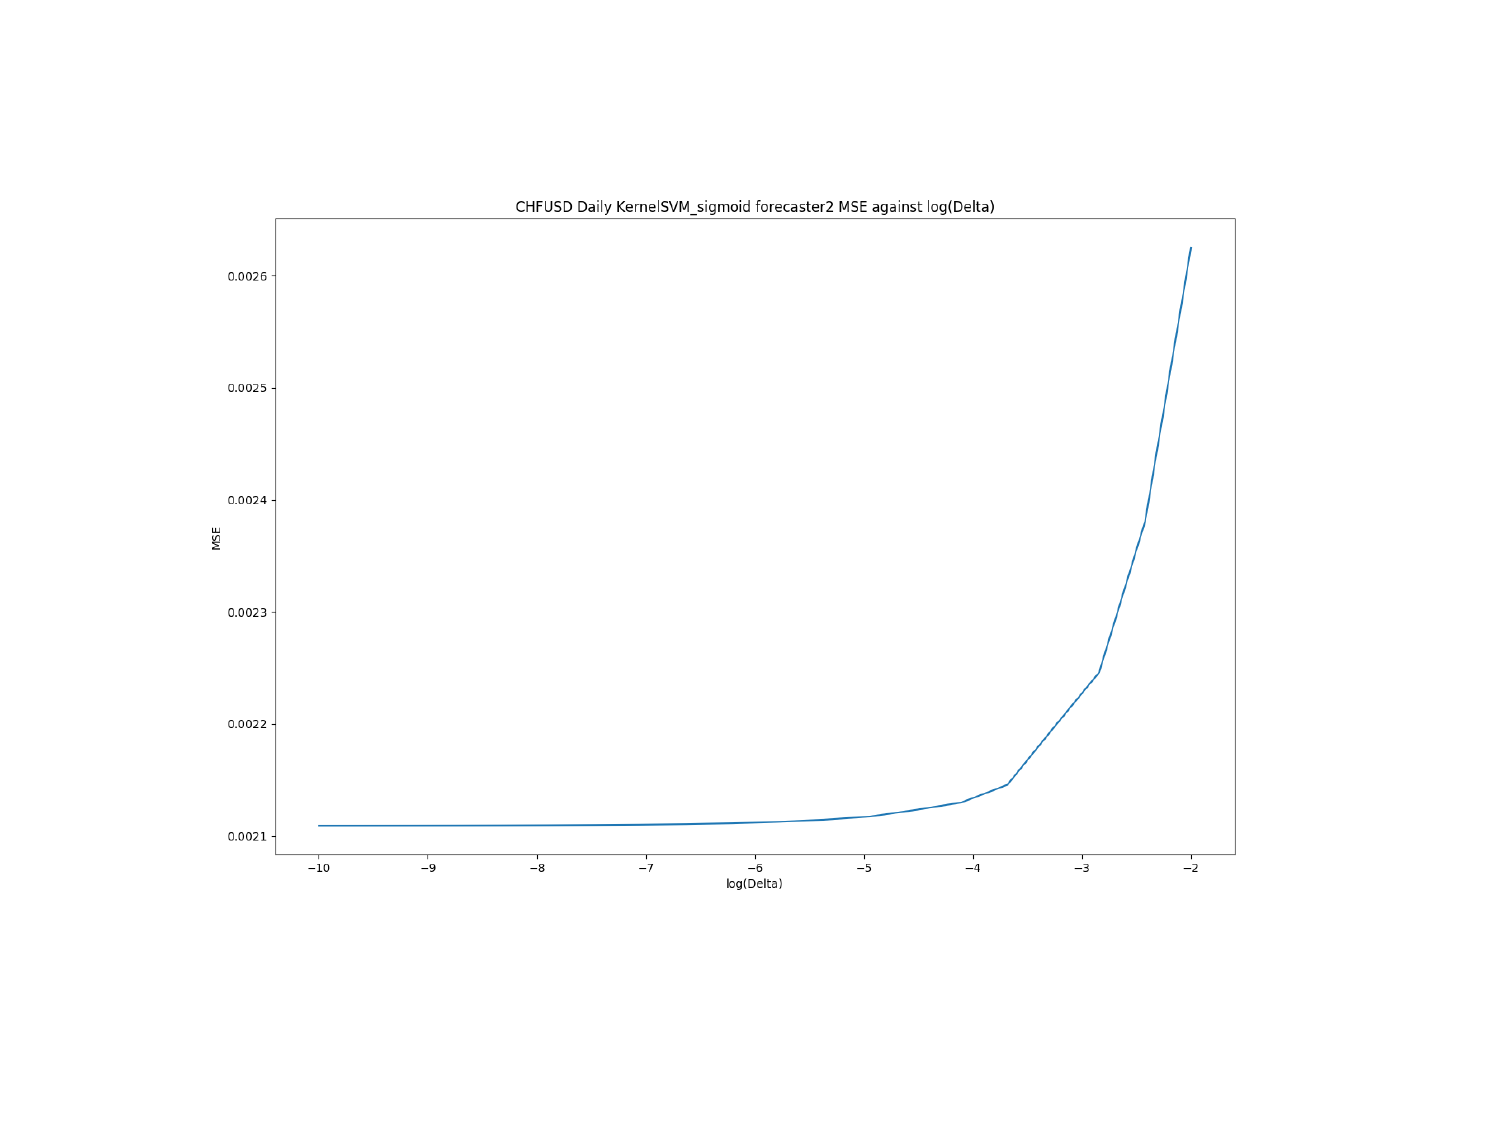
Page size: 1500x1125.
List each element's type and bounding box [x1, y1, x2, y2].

picture [119, 119, 1358, 946]
